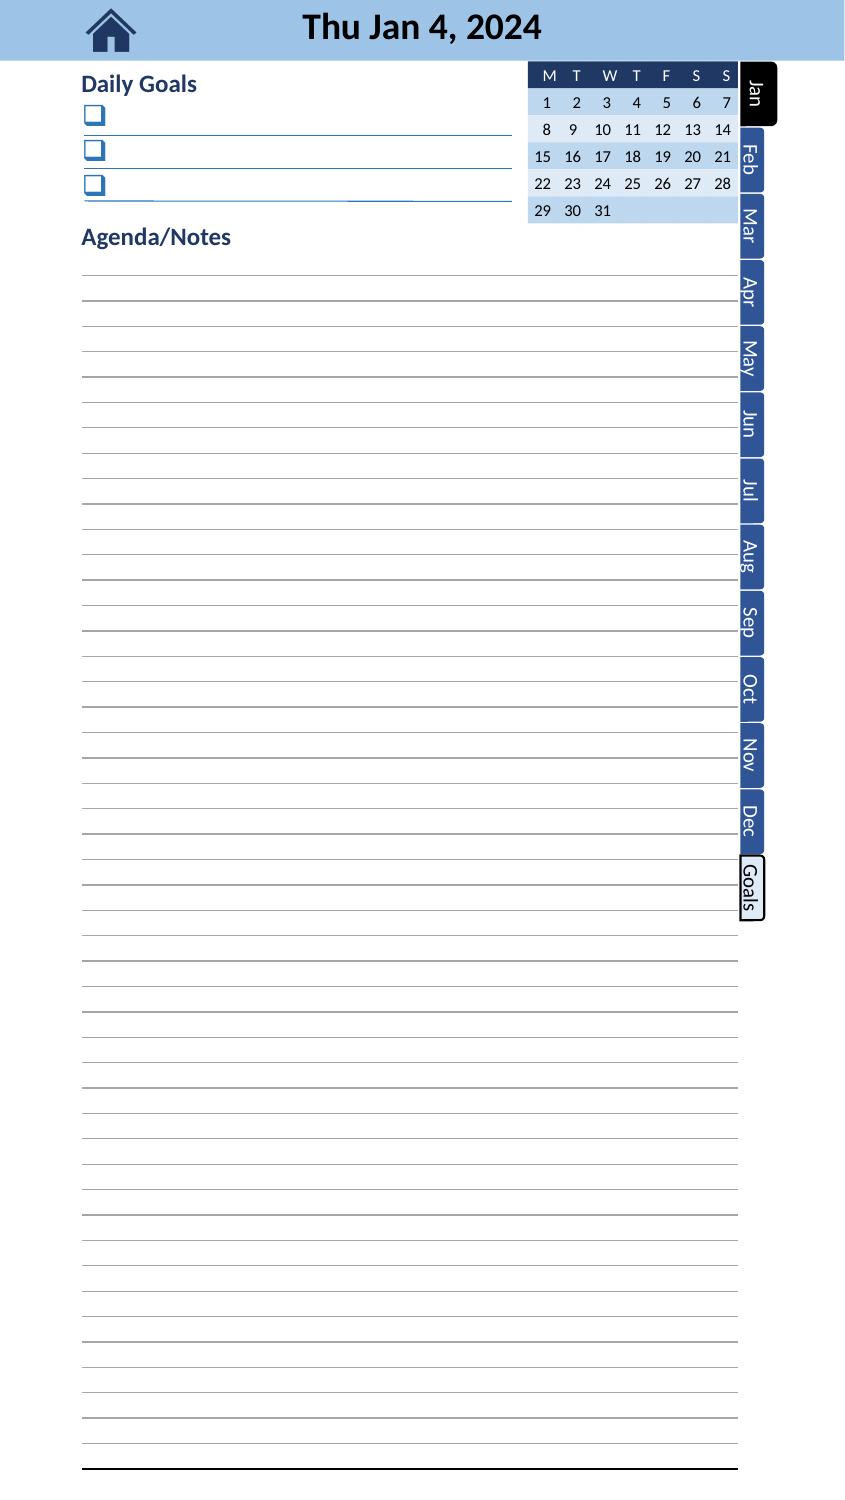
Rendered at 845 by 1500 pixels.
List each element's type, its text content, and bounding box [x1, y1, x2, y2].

list Thu Jan 4, 2024 [190, 0, 655, 61]
picture [82, 1, 140, 59]
